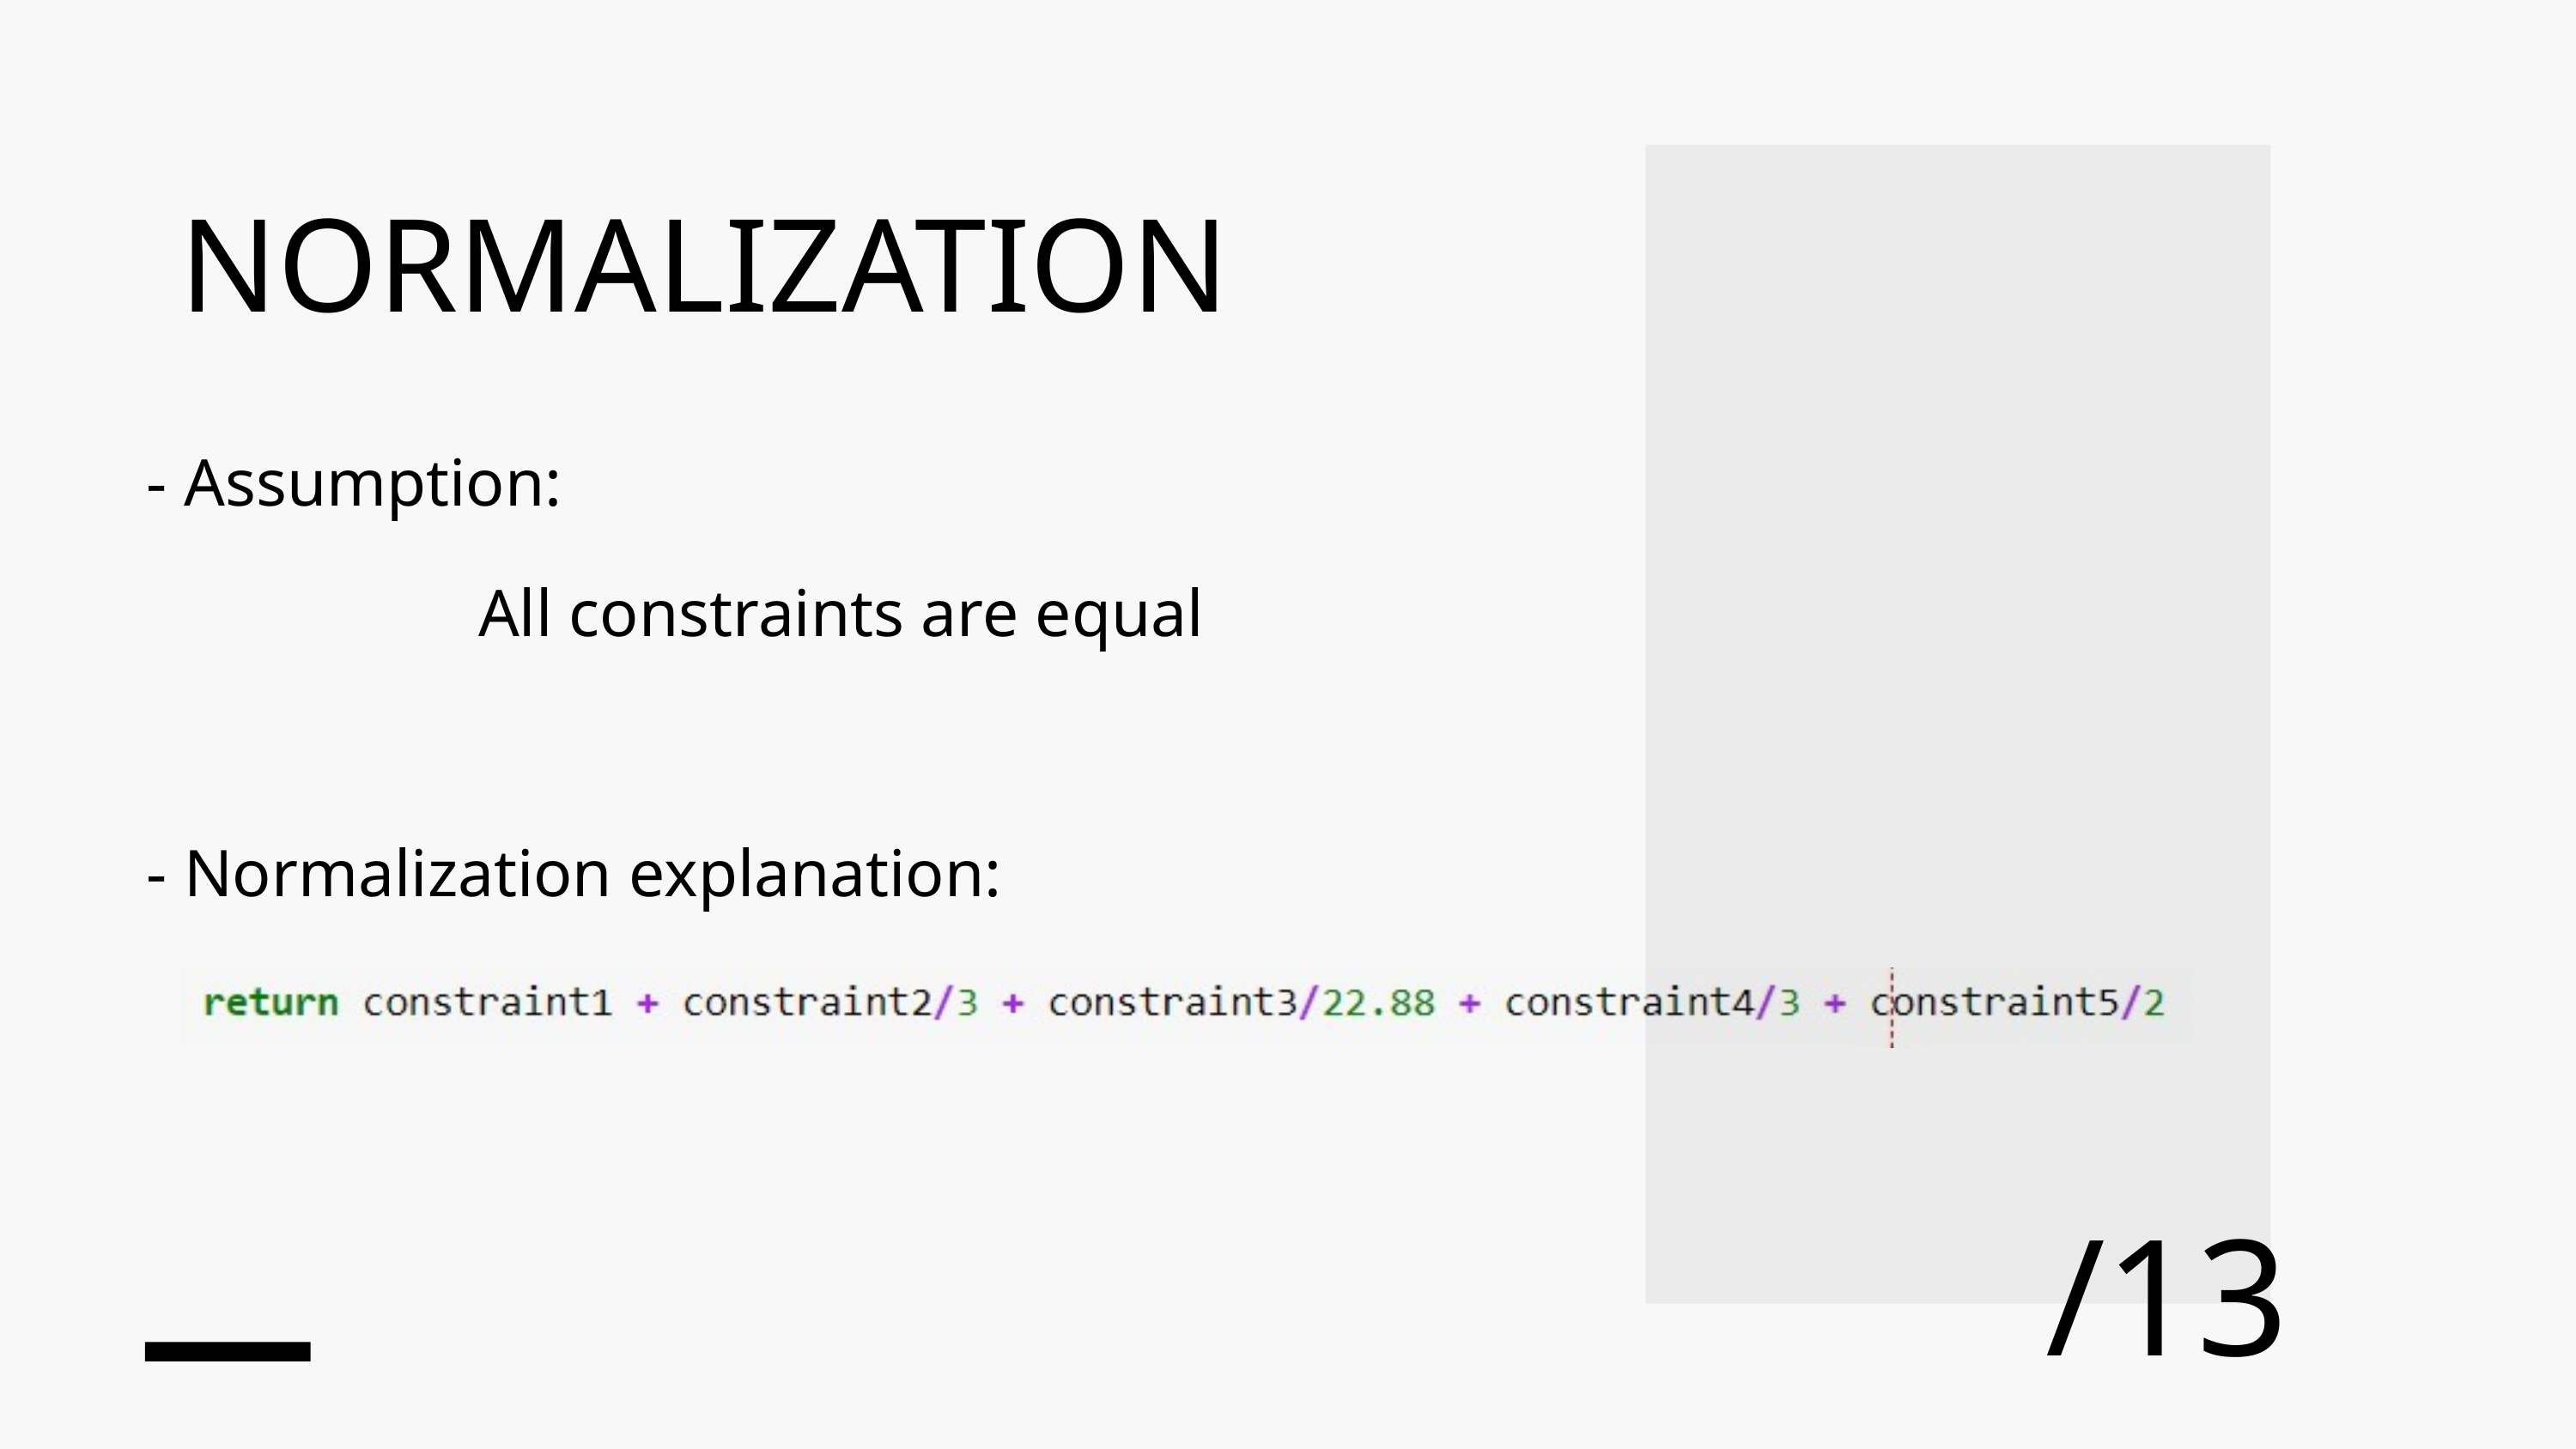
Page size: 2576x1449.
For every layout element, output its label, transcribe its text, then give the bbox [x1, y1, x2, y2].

text_box /13 [2045, 1162, 2303, 1388]
picture [180, 967, 2193, 1049]
text_box [144, 1342, 311, 1361]
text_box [146, 0, 1571, 1295]
text_box [1645, 144, 2271, 1304]
